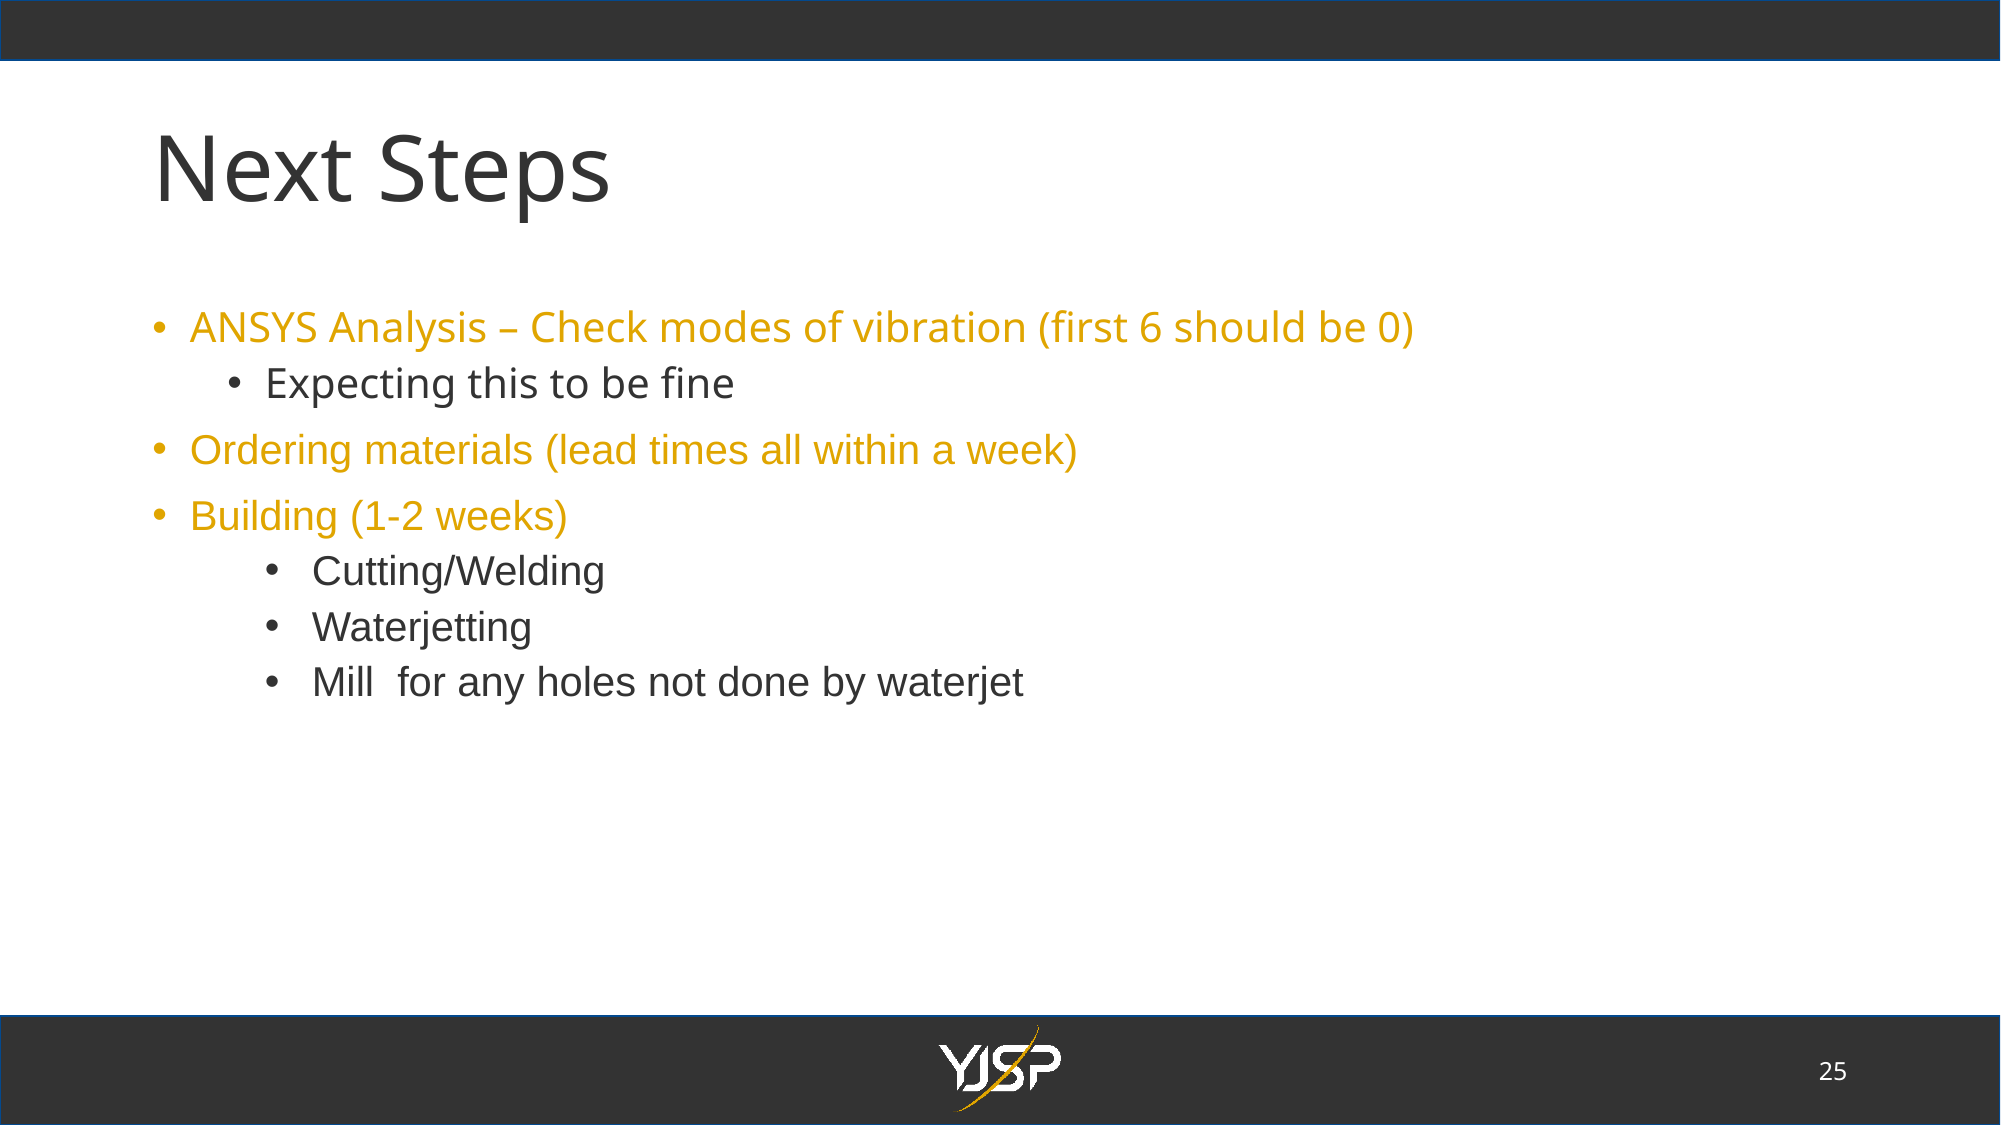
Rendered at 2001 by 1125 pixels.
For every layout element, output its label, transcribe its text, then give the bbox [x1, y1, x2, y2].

slide_number 25 [1412, 1042, 1863, 1103]
list Next Steps [137, 63, 1863, 281]
list ANSYS Analysis – Check modes of vibration (first 6 should be 0) Expecting this to be fine Ordering materials (lead times all within a week) Building (1-2 weeks) Cutting/Welding Waterjetting Mill for any holes not done by waterjet [137, 299, 1863, 1014]
picture [938, 1025, 1061, 1112]
